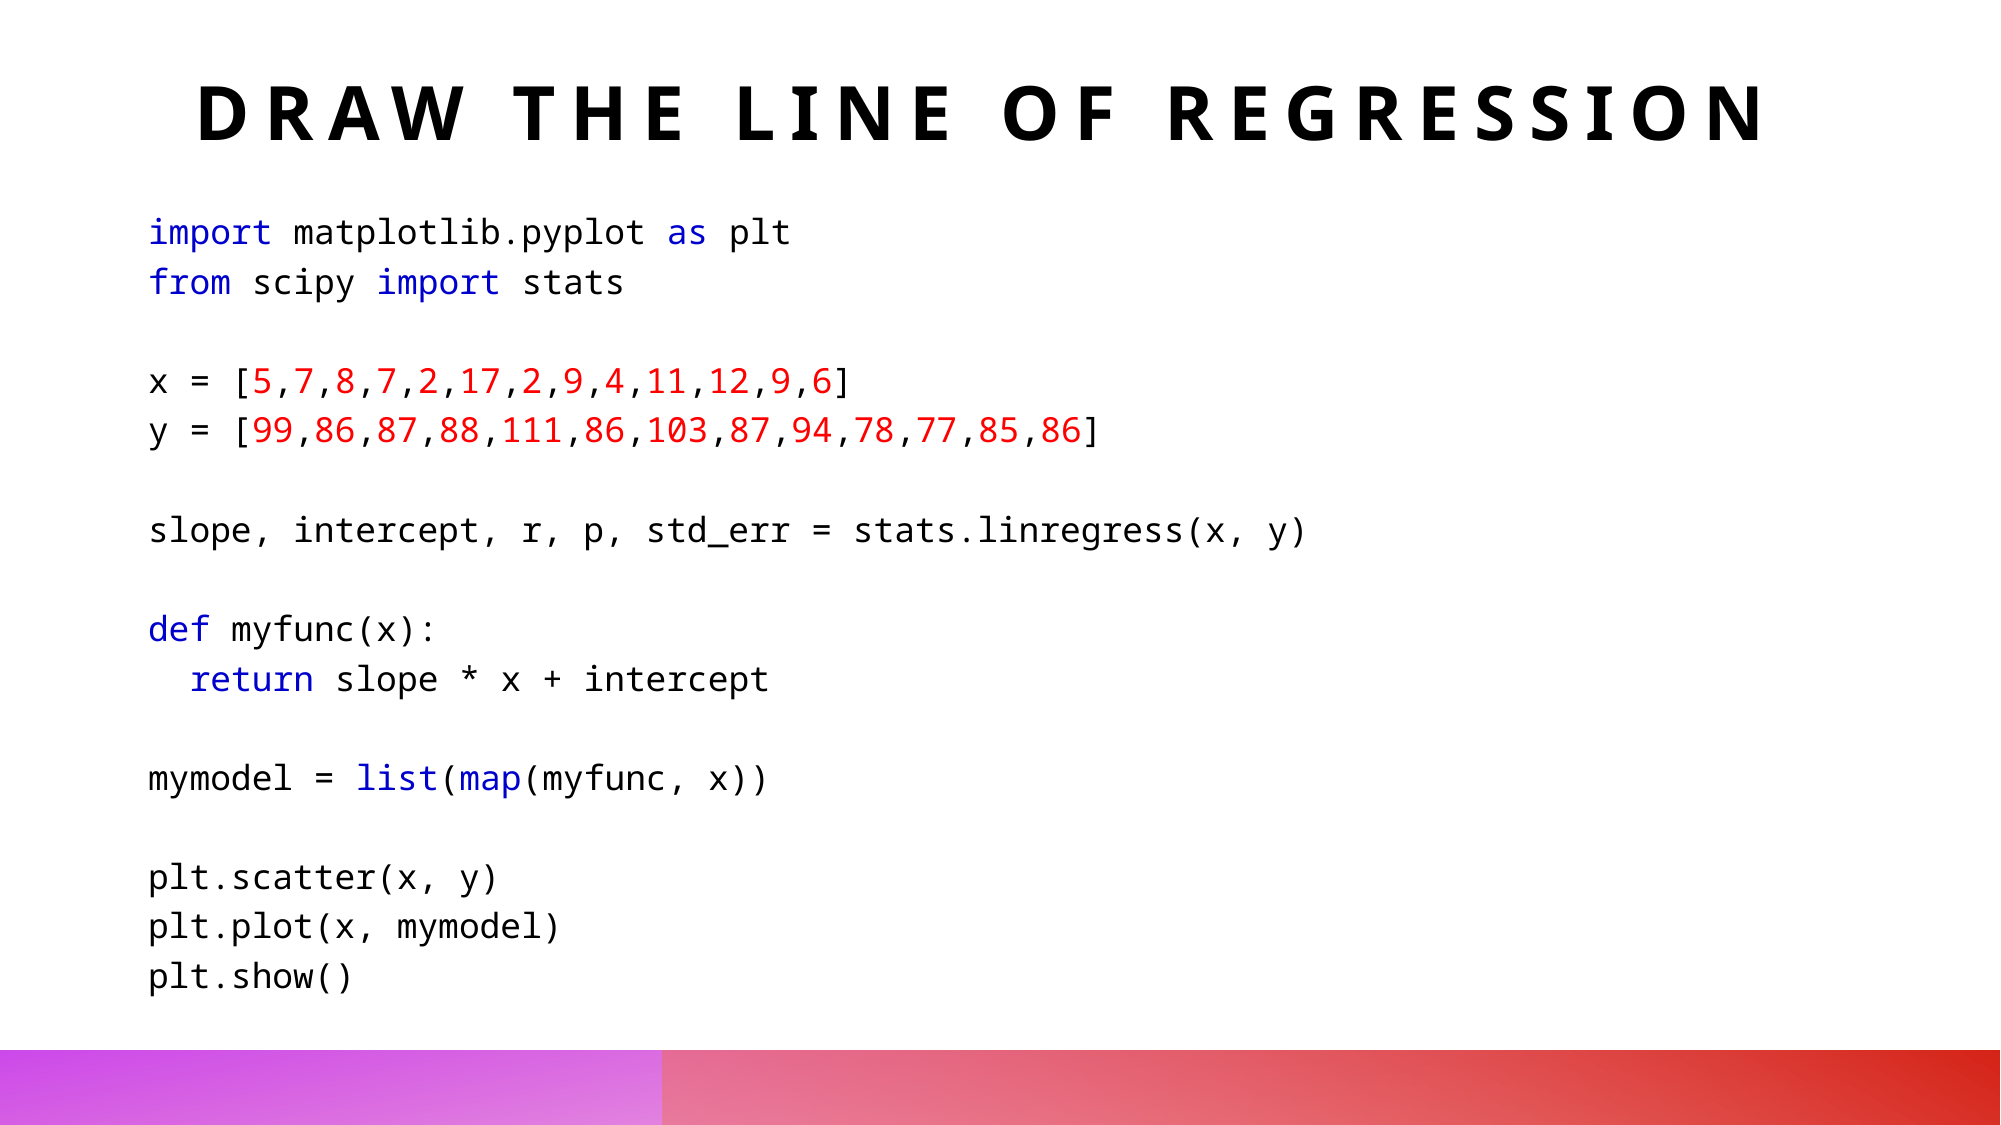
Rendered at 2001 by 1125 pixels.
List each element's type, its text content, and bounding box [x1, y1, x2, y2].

title Draw the line of regression [194, 44, 1875, 156]
list import matplotlib.pyplot as plt from scipy import stats x = [5,7,8,7,2,17,2,9,4,11,12,9,6] y = [99,86,87,88,111,86,103,87,94,78,77,85,86] slope, intercept, r, p, std_err = stats.linregress(x, y) def myfunc(x): return slope * x + intercept mymodel = list(map(myfunc, x)) plt.scatter(x, y) plt.plot(x, mymodel) plt.show() [148, 201, 1905, 996]
